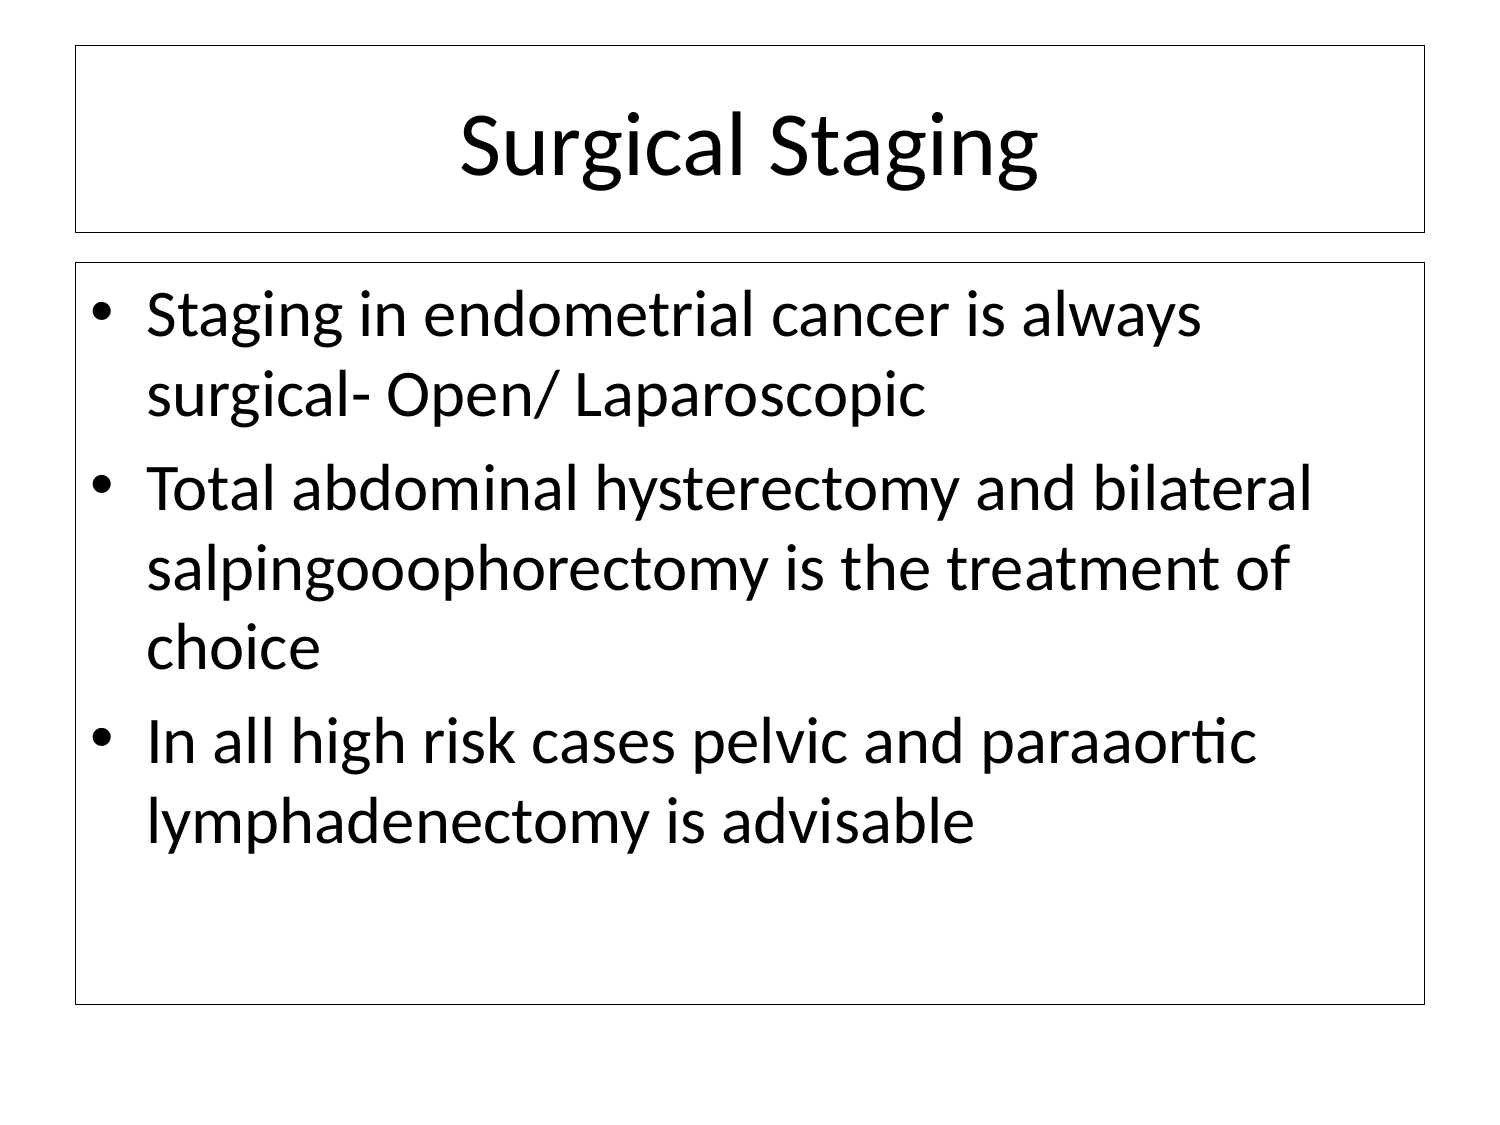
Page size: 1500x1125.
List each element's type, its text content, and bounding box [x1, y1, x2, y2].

list Staging in endometrial cancer is always surgical- Open/ Laparoscopic Total abdominal hysterectomy and bilateral salpingooophorectomy is the treatment of choice In all high risk cases pelvic and paraaortic lymphadenectomy is advisable [75, 262, 1425, 1005]
title Surgical Staging [75, 45, 1425, 233]
